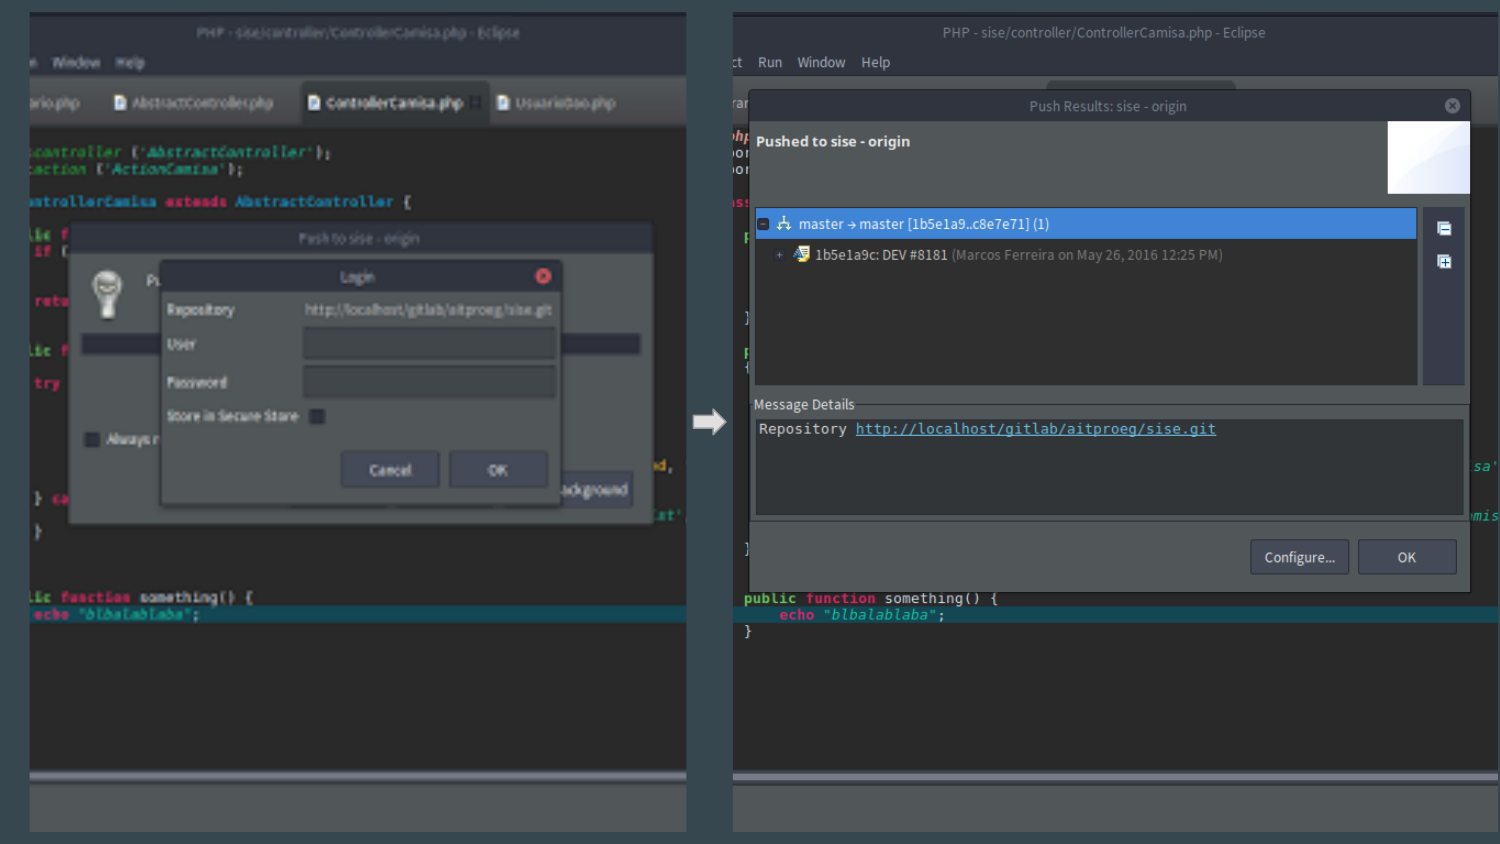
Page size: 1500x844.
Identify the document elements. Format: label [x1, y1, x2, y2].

text_box [693, 409, 726, 435]
picture [732, 12, 1499, 832]
picture [29, 12, 687, 832]
